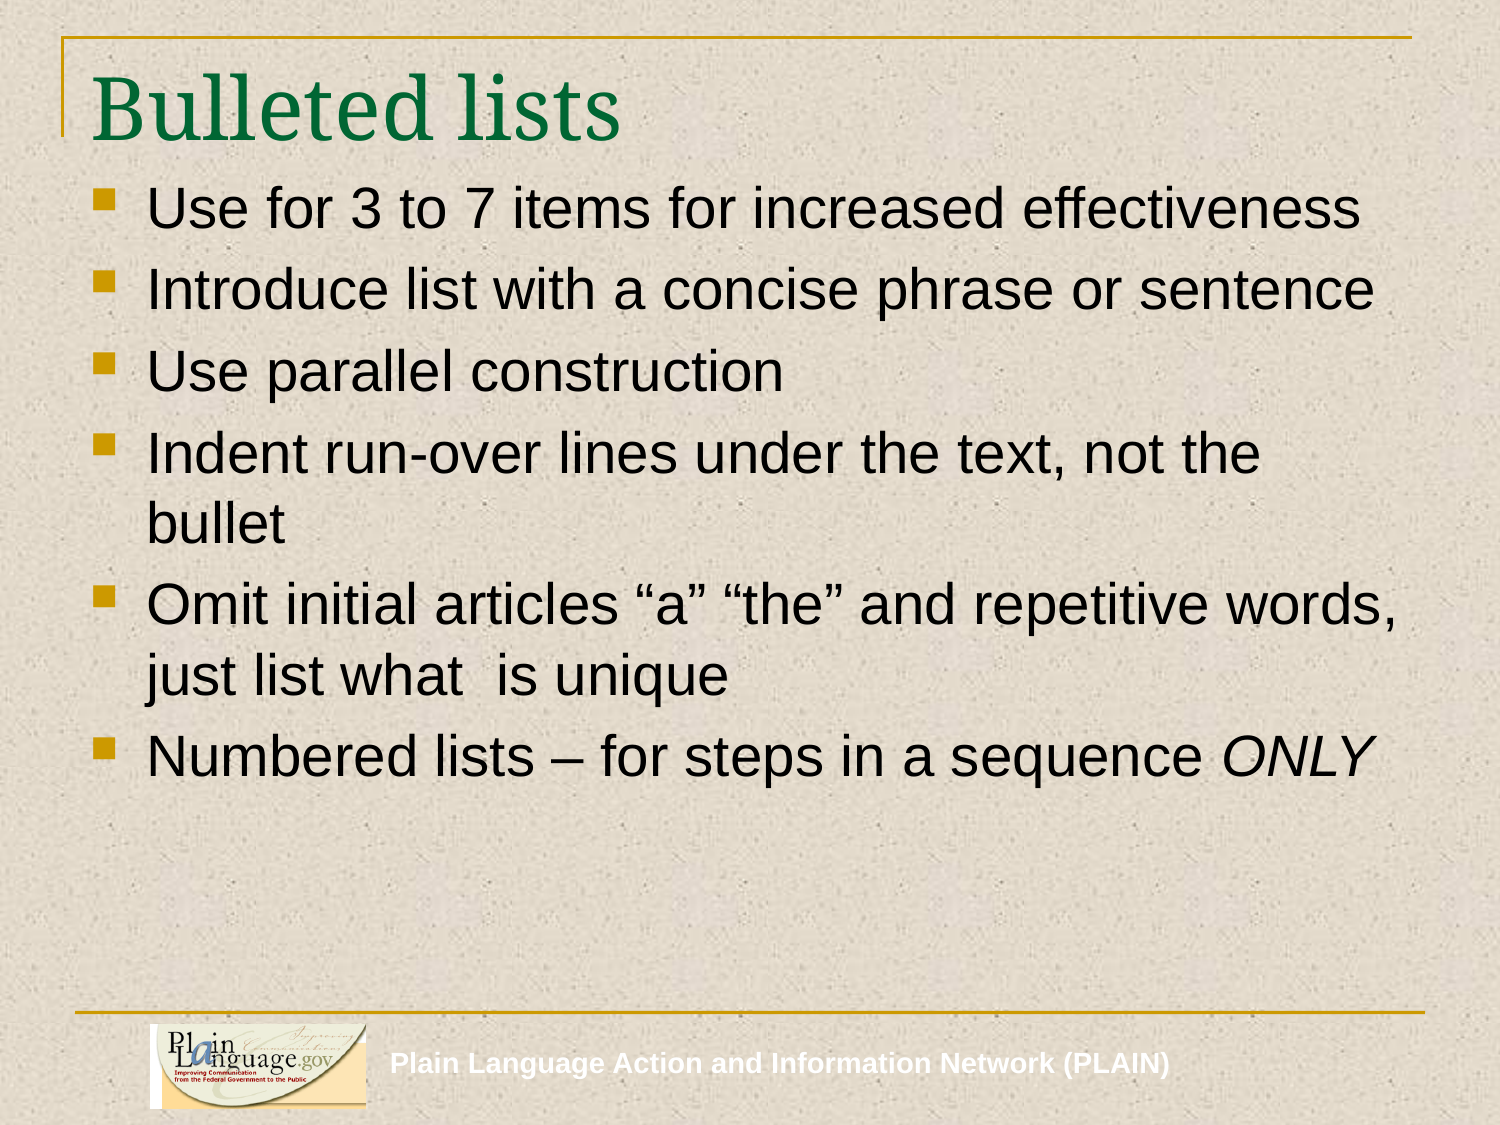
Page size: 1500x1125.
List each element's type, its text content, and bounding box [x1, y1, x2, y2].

picture [0, 0, 1500, 1125]
title Bulleted lists [74, 45, 1426, 162]
list Use for 3 to 7 items for increased effectiveness Introduce list with a concise phrase or sentence Use parallel construction Indent run-over lines under the text, not the bullet Omit initial articles “a” “the” and repetitive words, just list what is unique Numbered lists – for steps in a sequence ONLY [74, 162, 1426, 906]
